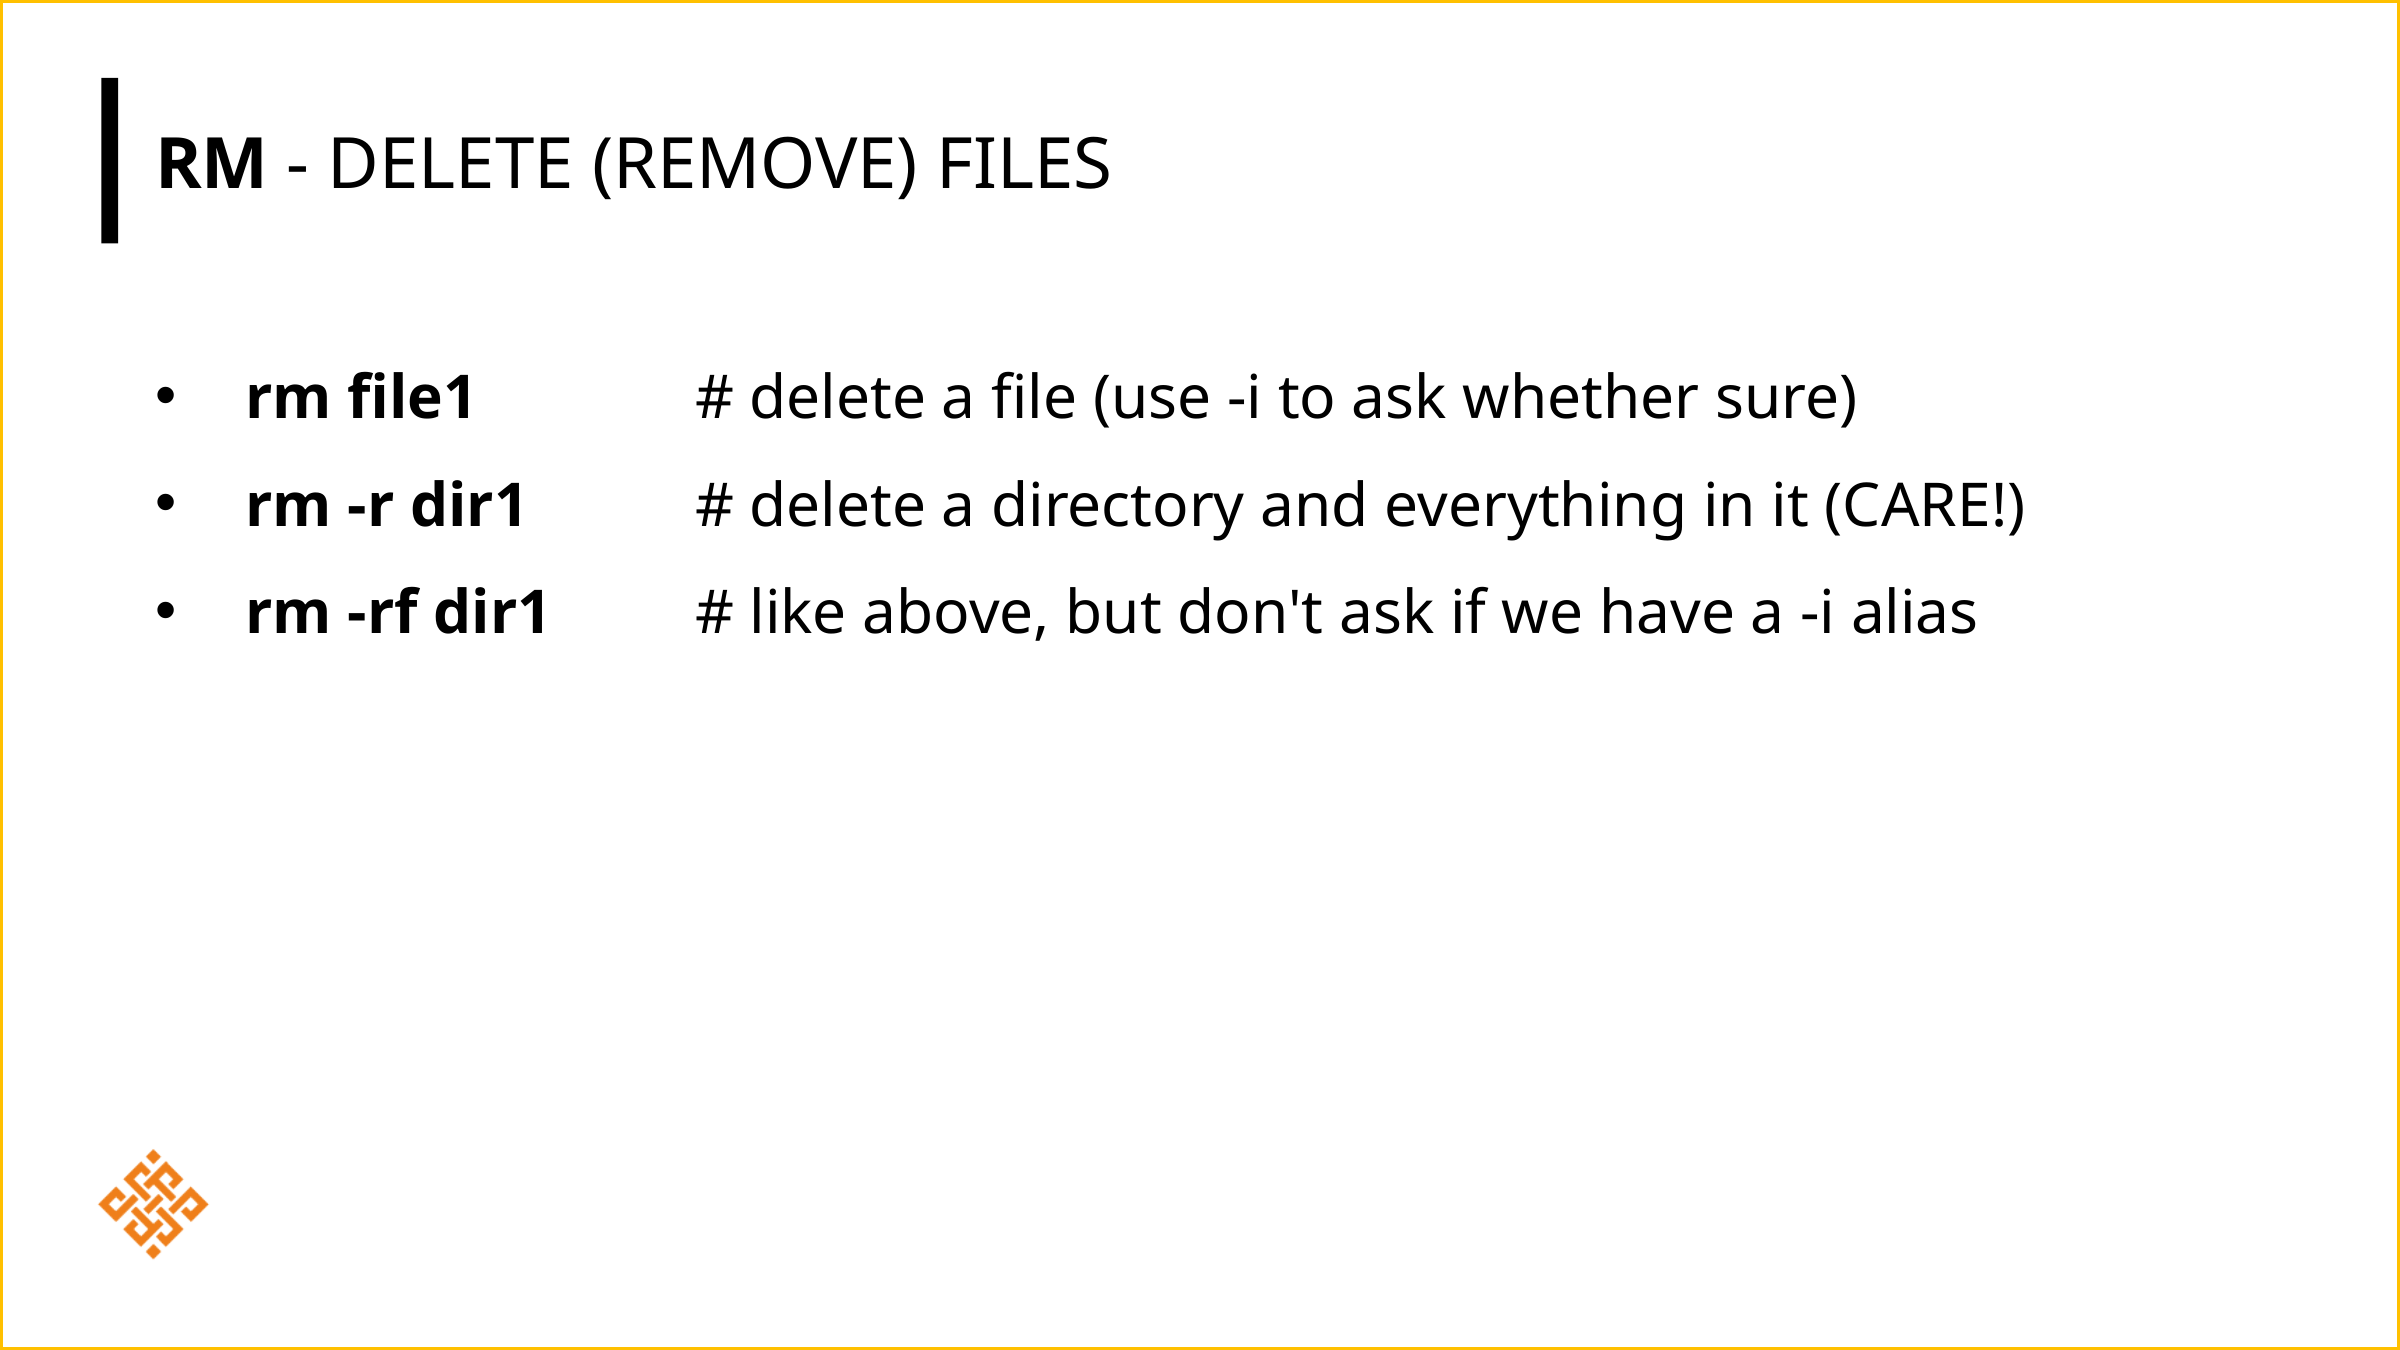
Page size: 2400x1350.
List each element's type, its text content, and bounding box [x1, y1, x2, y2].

title rm - Delete (remove) files [136, 77, 1360, 243]
list rm file1 # delete a file (use -i to ask whether sure) rm -r dir1 # delete a directory and everything in it (CARE!) rm -rf dir1 # like above, but don't ask if we have a -i alias [136, 349, 2264, 1200]
picture [75, 1058, 235, 1350]
